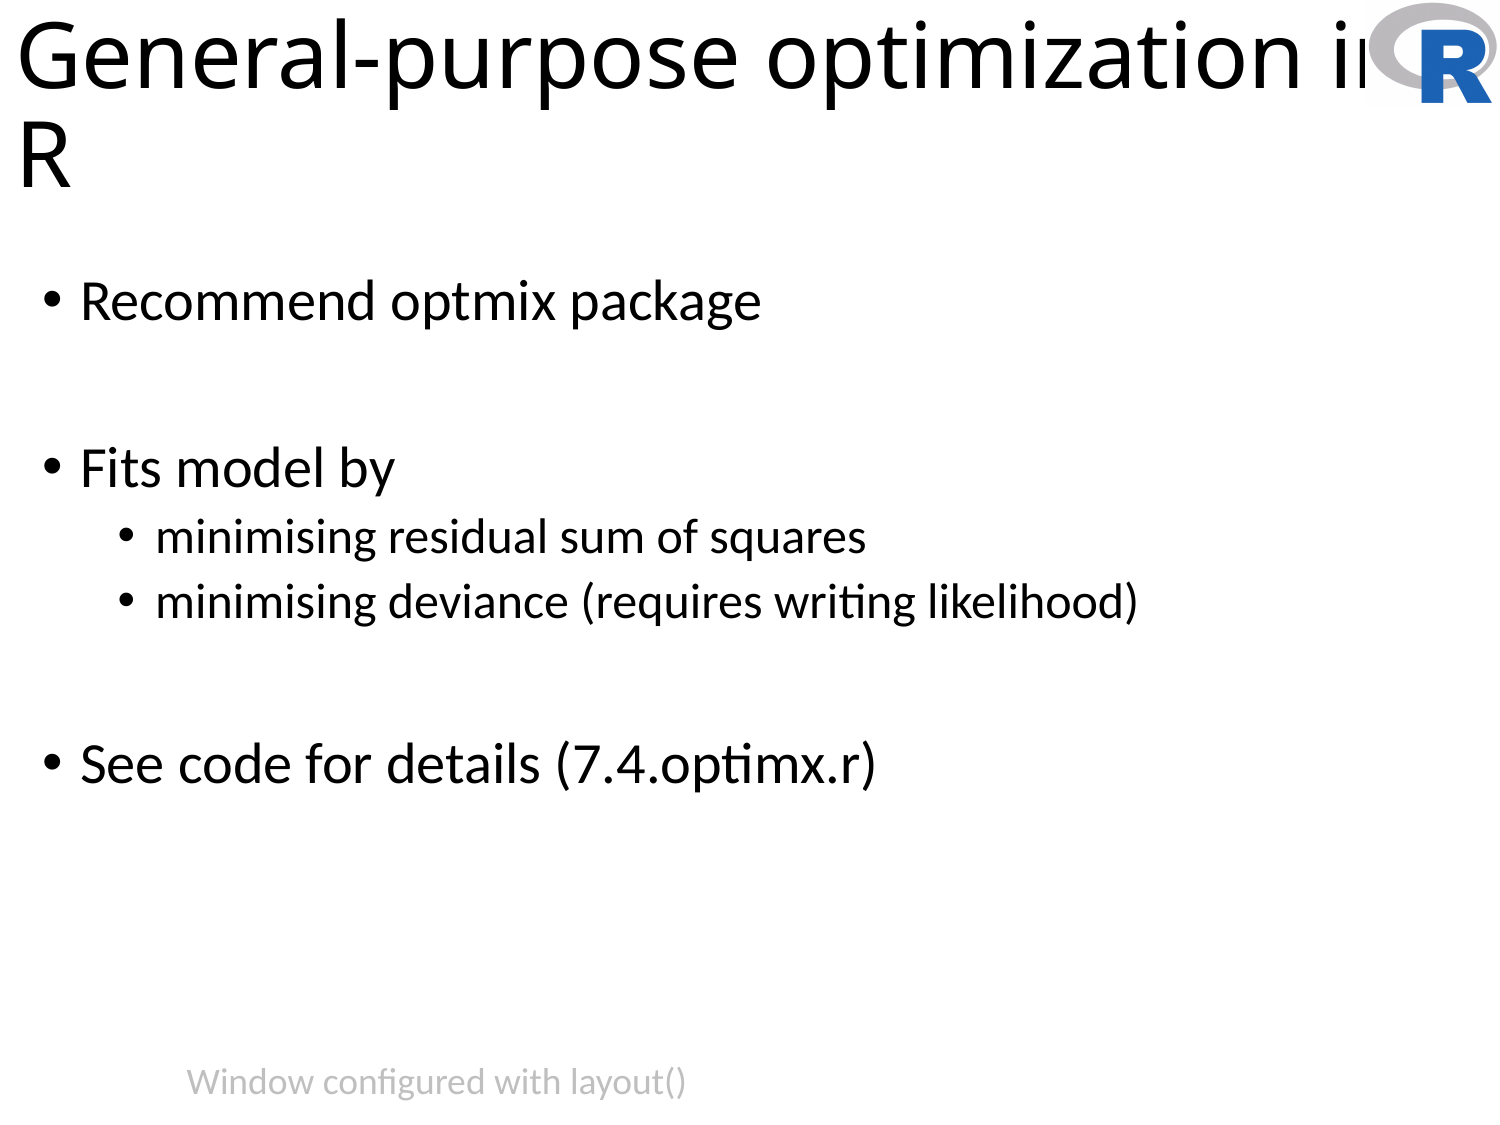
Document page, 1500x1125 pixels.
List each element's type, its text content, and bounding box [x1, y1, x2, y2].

text_box [25, 0, 1088, 139]
title General-purpose optimization in R [0, 0, 1500, 218]
list Recommend optmix package Fits model by minimising residual sum of squares minimising deviance (requires writing likelihood) See code for details (7.4.optimx.r) [27, 262, 1473, 977]
text_box Window configured with layout() [171, 1049, 711, 1110]
picture [1365, 0, 1500, 107]
